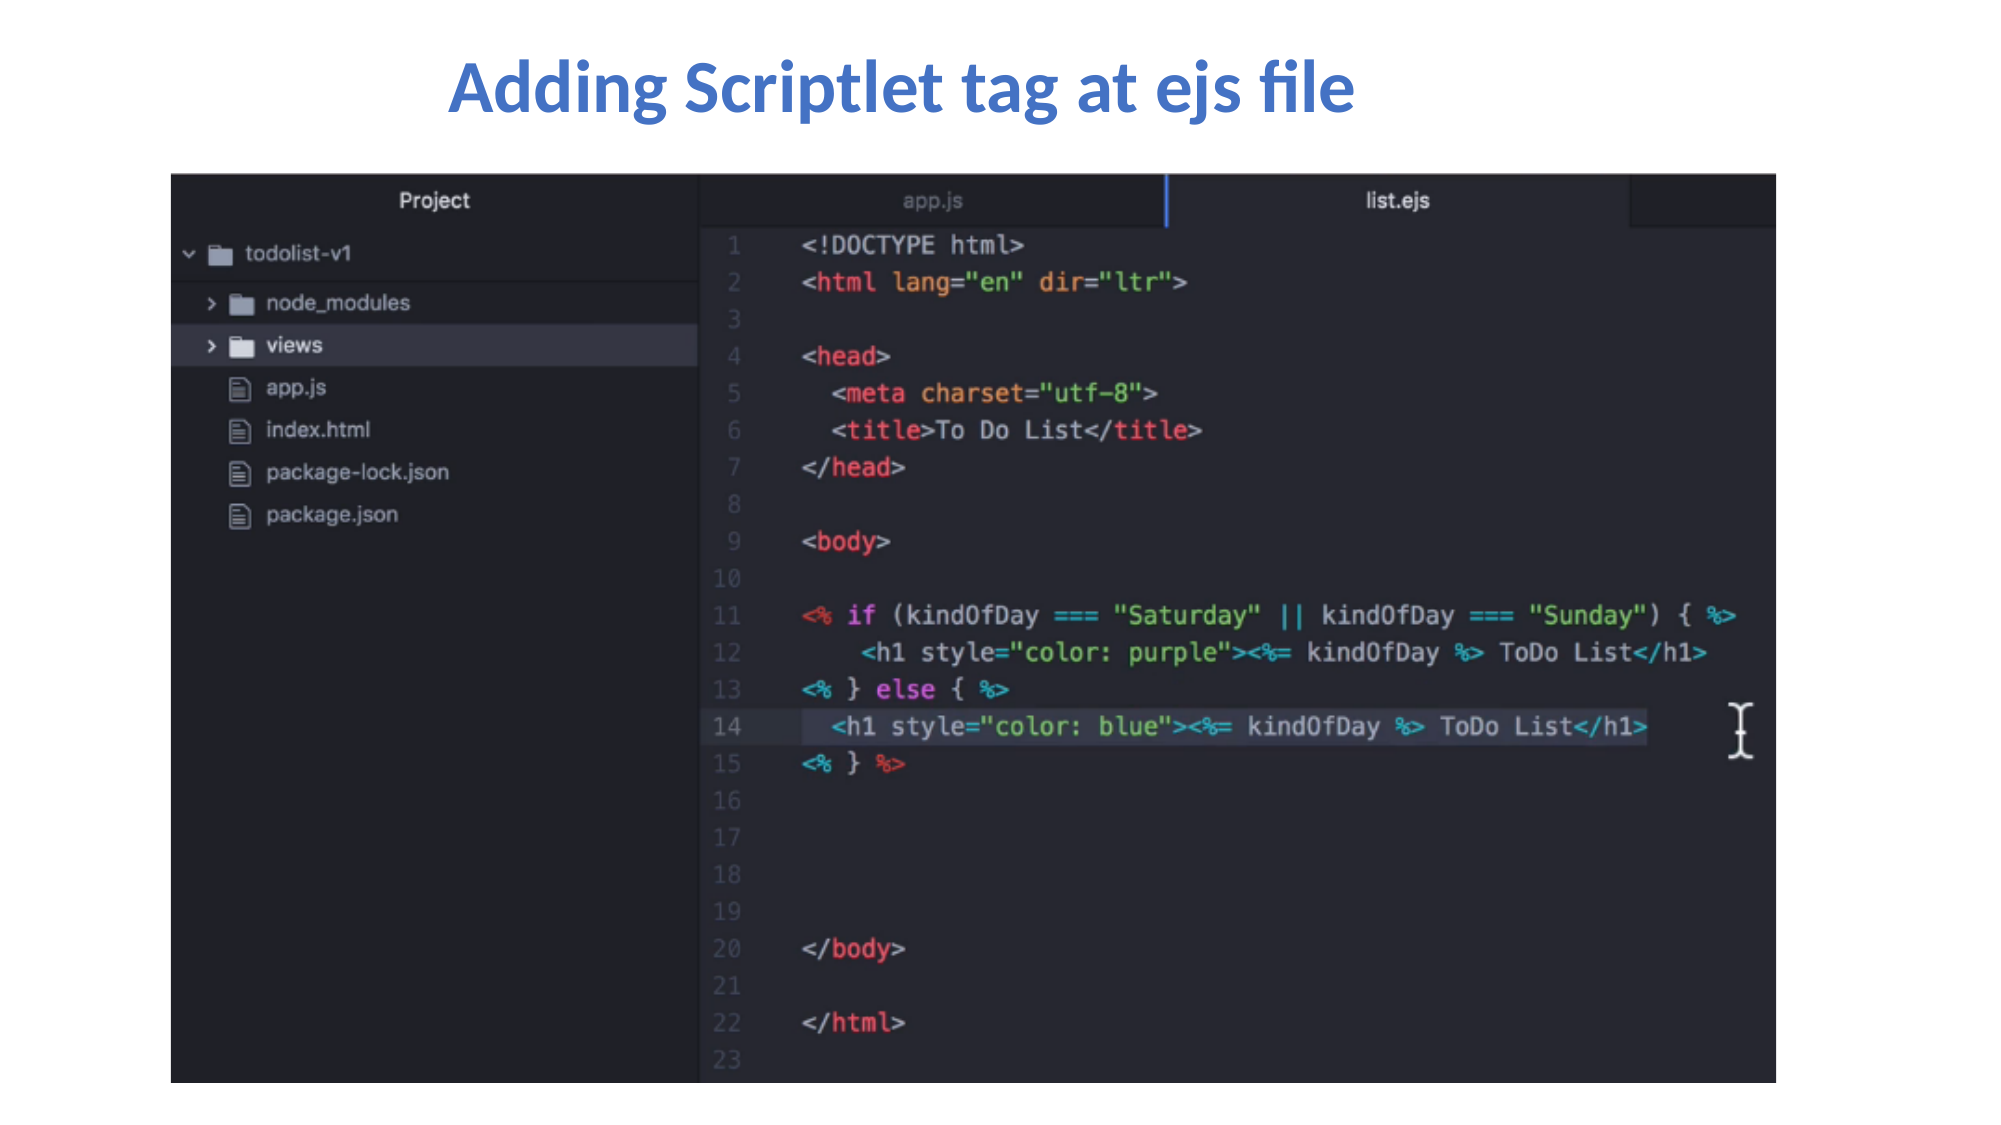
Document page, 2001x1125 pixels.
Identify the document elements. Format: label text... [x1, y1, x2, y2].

picture [170, 173, 1777, 1083]
text_box Adding Scriptlet tag at ejs file [433, 29, 1686, 135]
